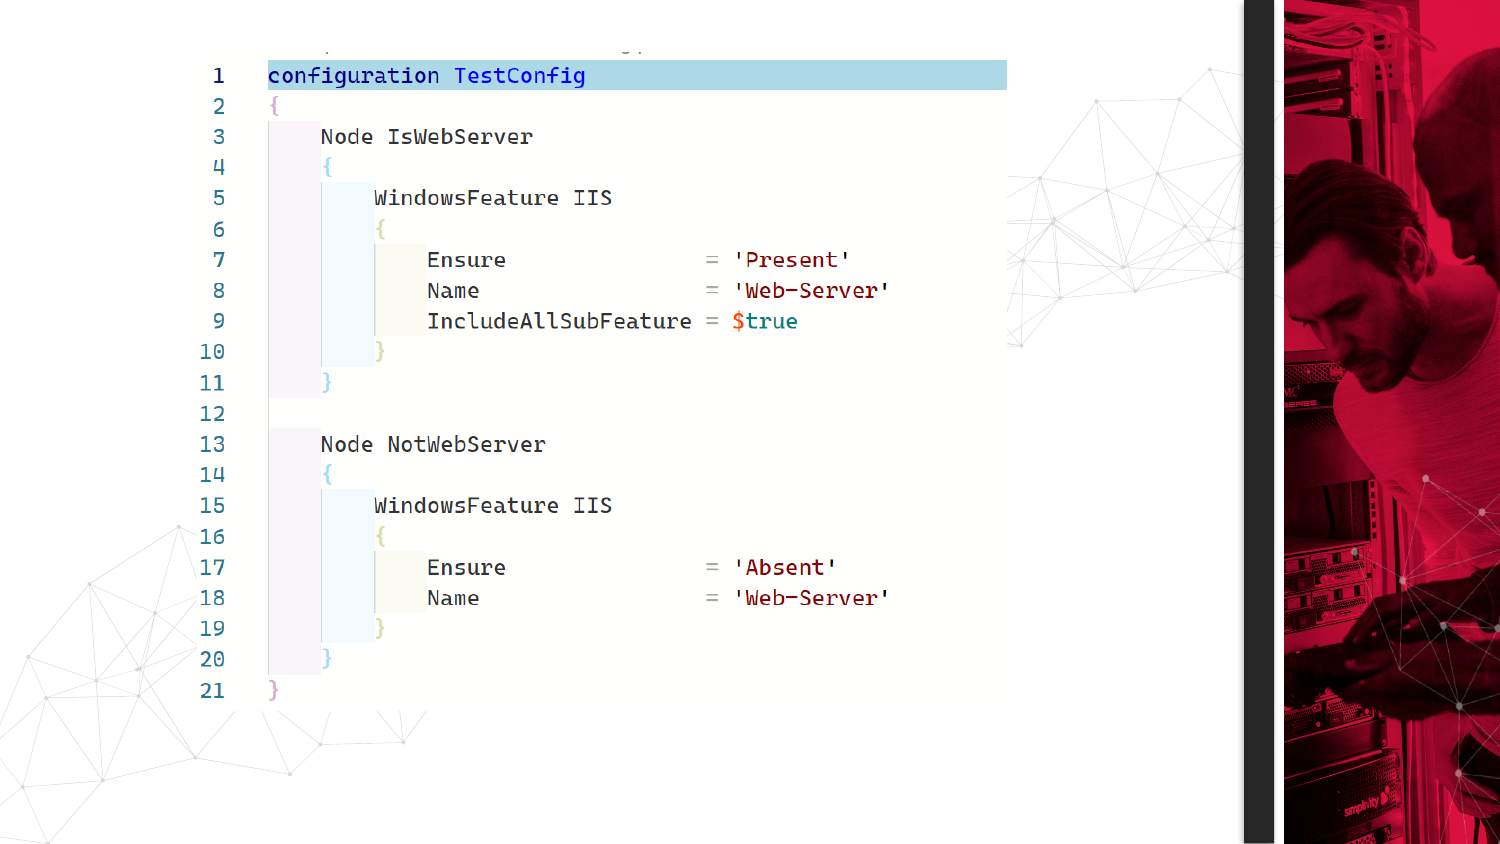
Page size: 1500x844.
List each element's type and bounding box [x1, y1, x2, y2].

picture [197, 51, 1008, 711]
picture [1284, 0, 1500, 844]
